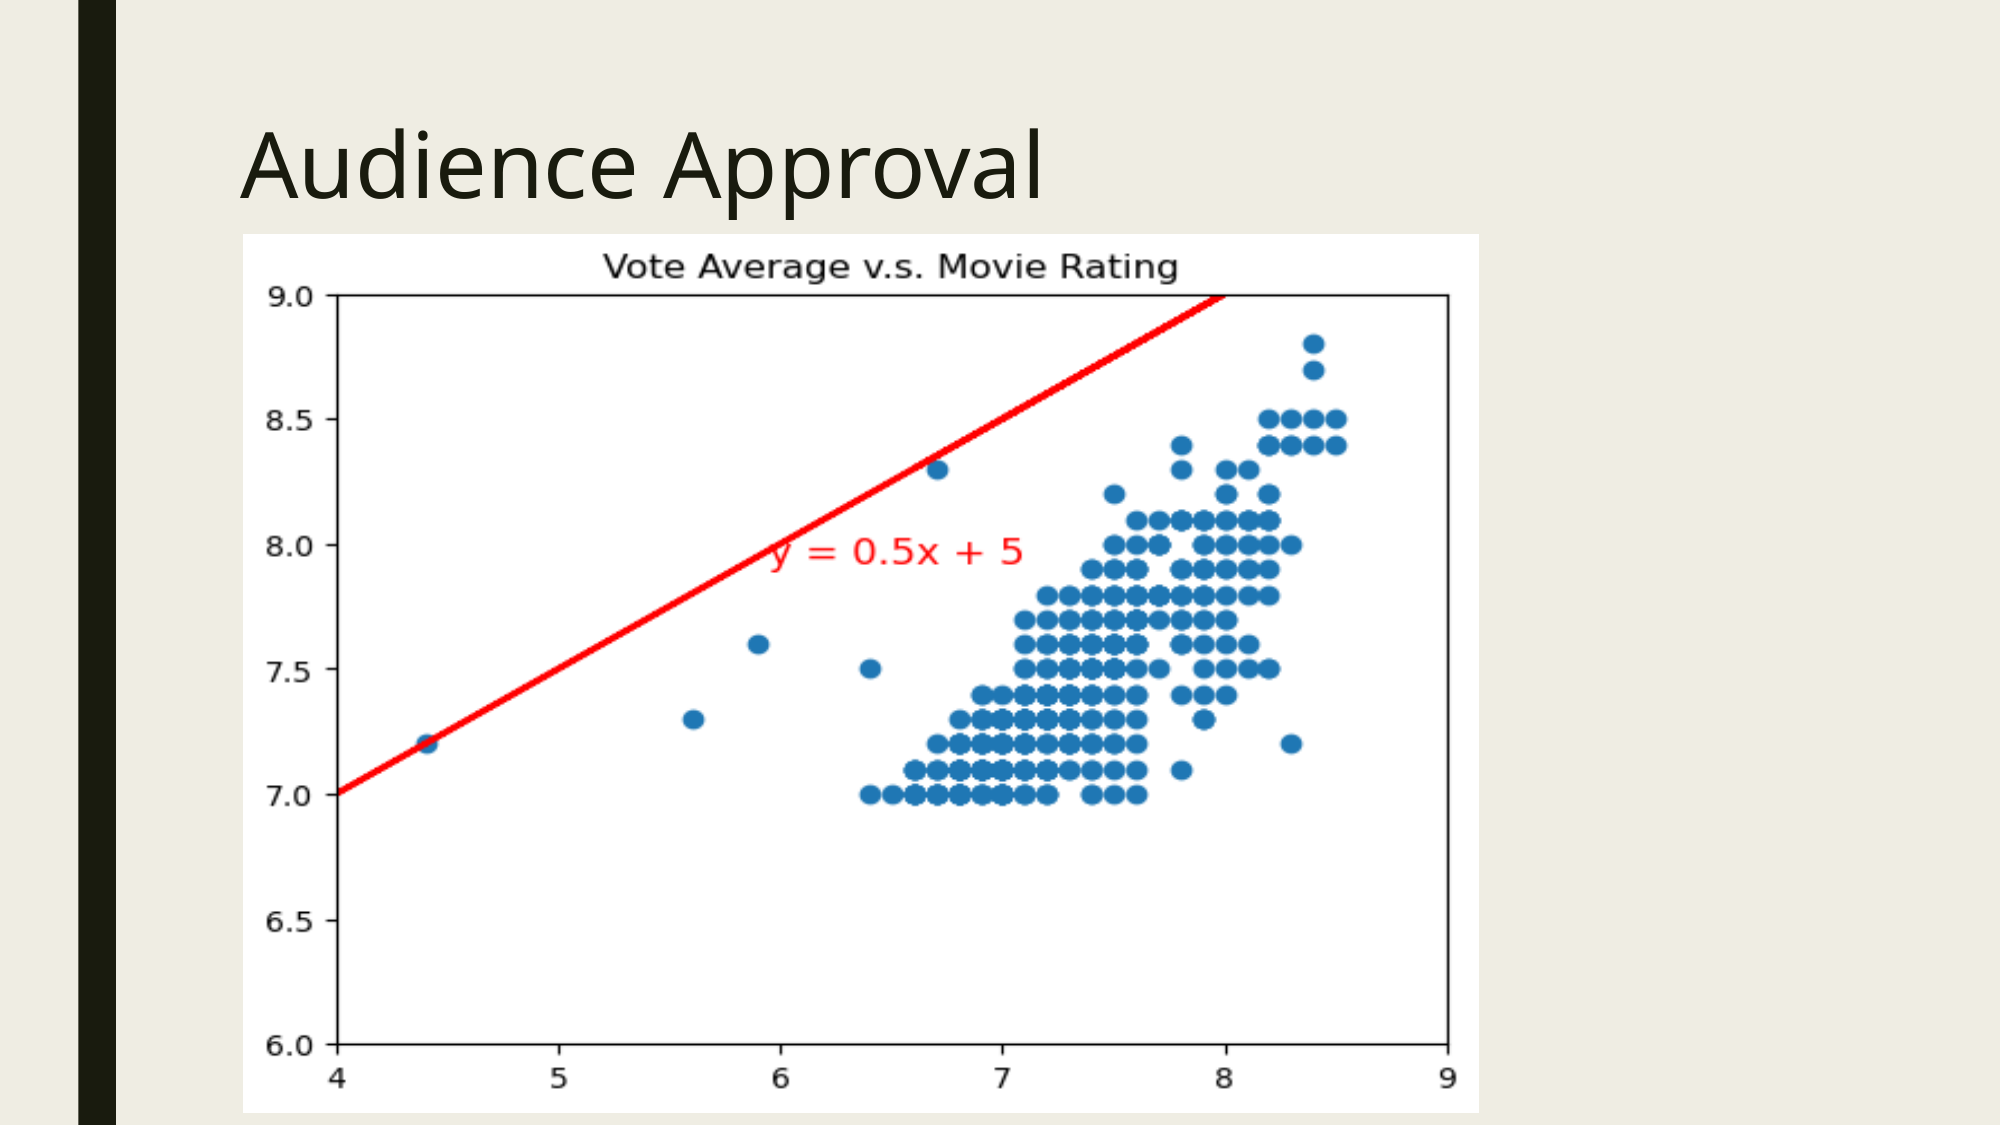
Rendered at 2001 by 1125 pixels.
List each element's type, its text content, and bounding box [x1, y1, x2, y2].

picture [242, 234, 1479, 1113]
title Audience Approval [225, 112, 1800, 357]
